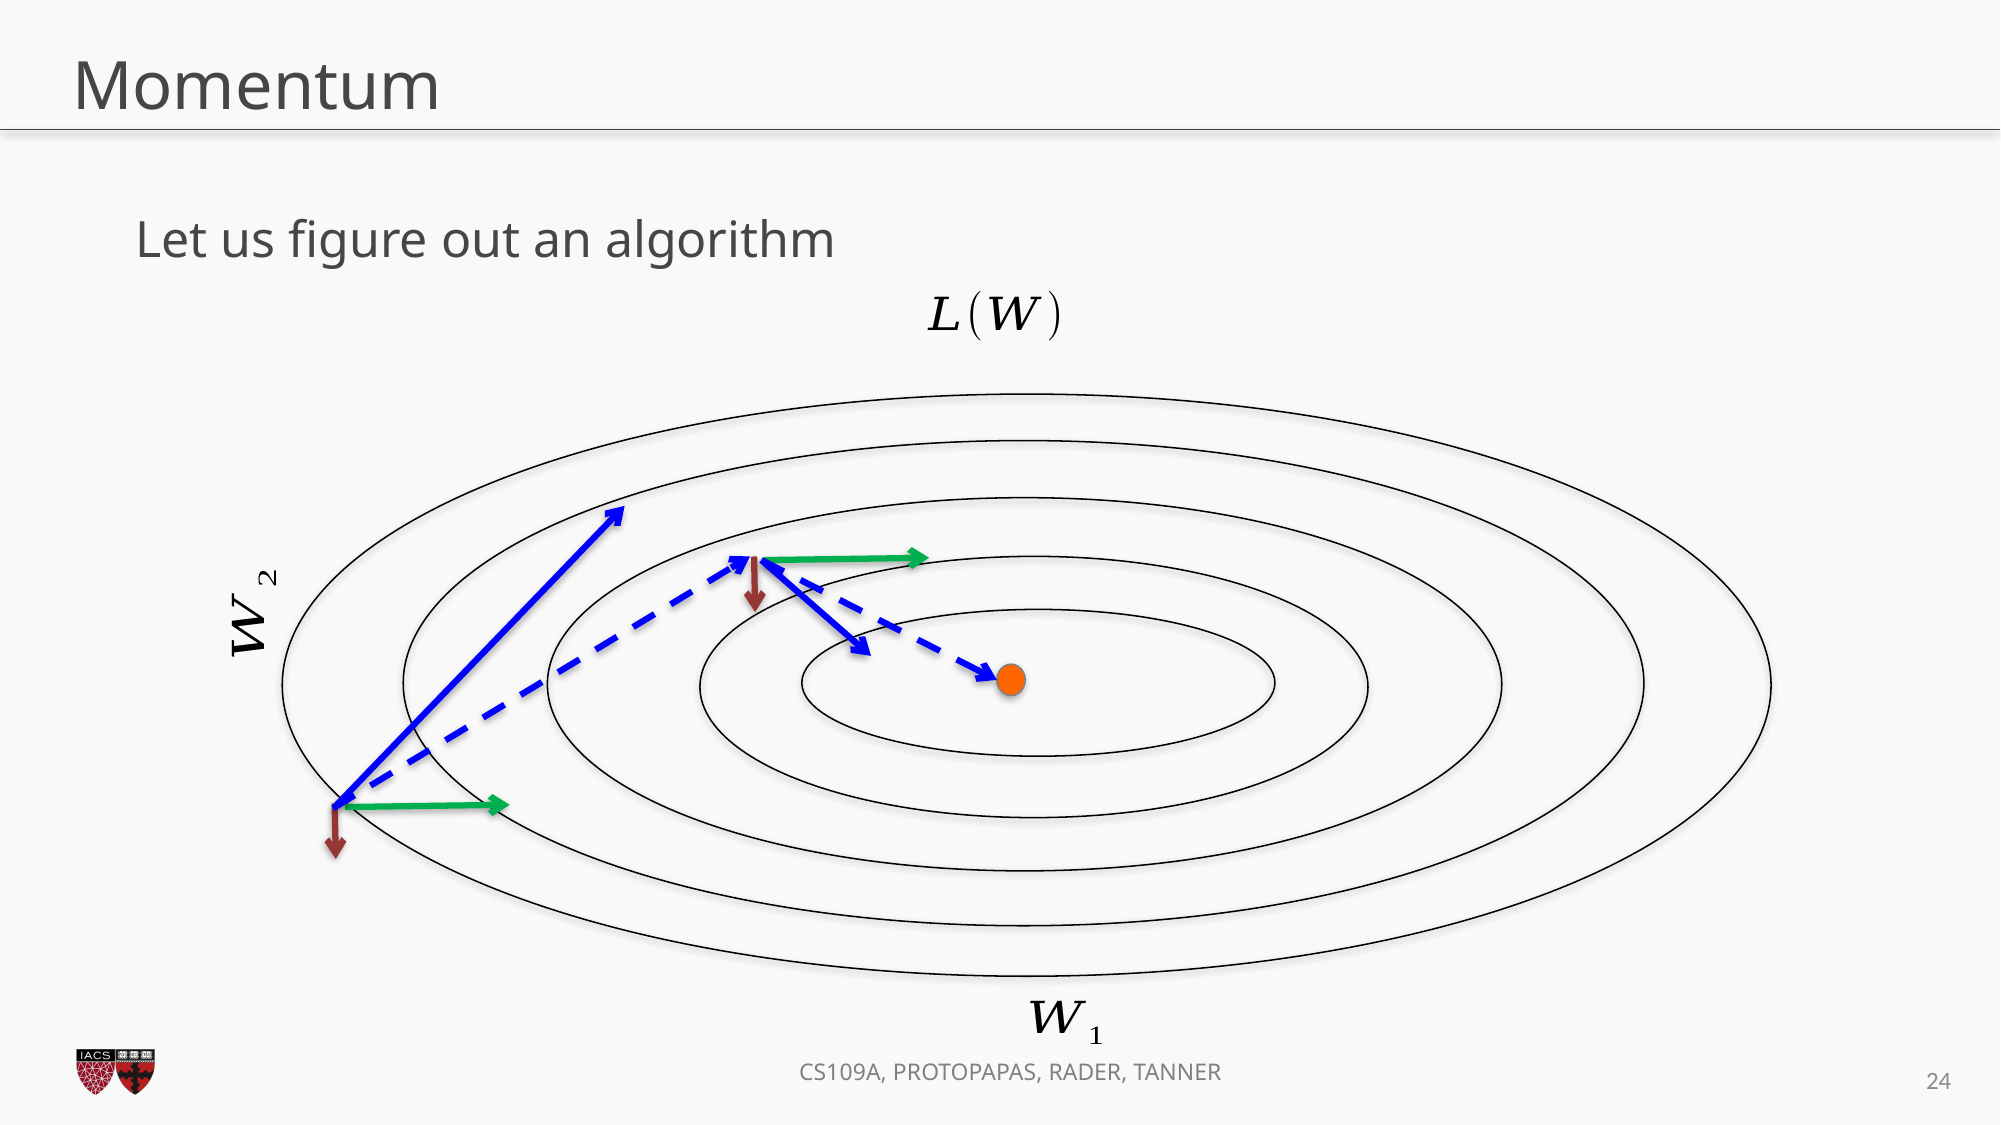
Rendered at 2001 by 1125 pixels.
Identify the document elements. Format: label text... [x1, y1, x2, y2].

title Momentum [57, 35, 1943, 162]
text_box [335, 505, 625, 554]
picture [75, 1049, 155, 1095]
list Let us figure out an algorithm [120, 200, 1821, 297]
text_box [332, 556, 751, 809]
slide_number 24 [1500, 1050, 1967, 1110]
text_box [753, 556, 930, 613]
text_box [761, 559, 872, 657]
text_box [281, 393, 1772, 977]
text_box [761, 559, 998, 681]
